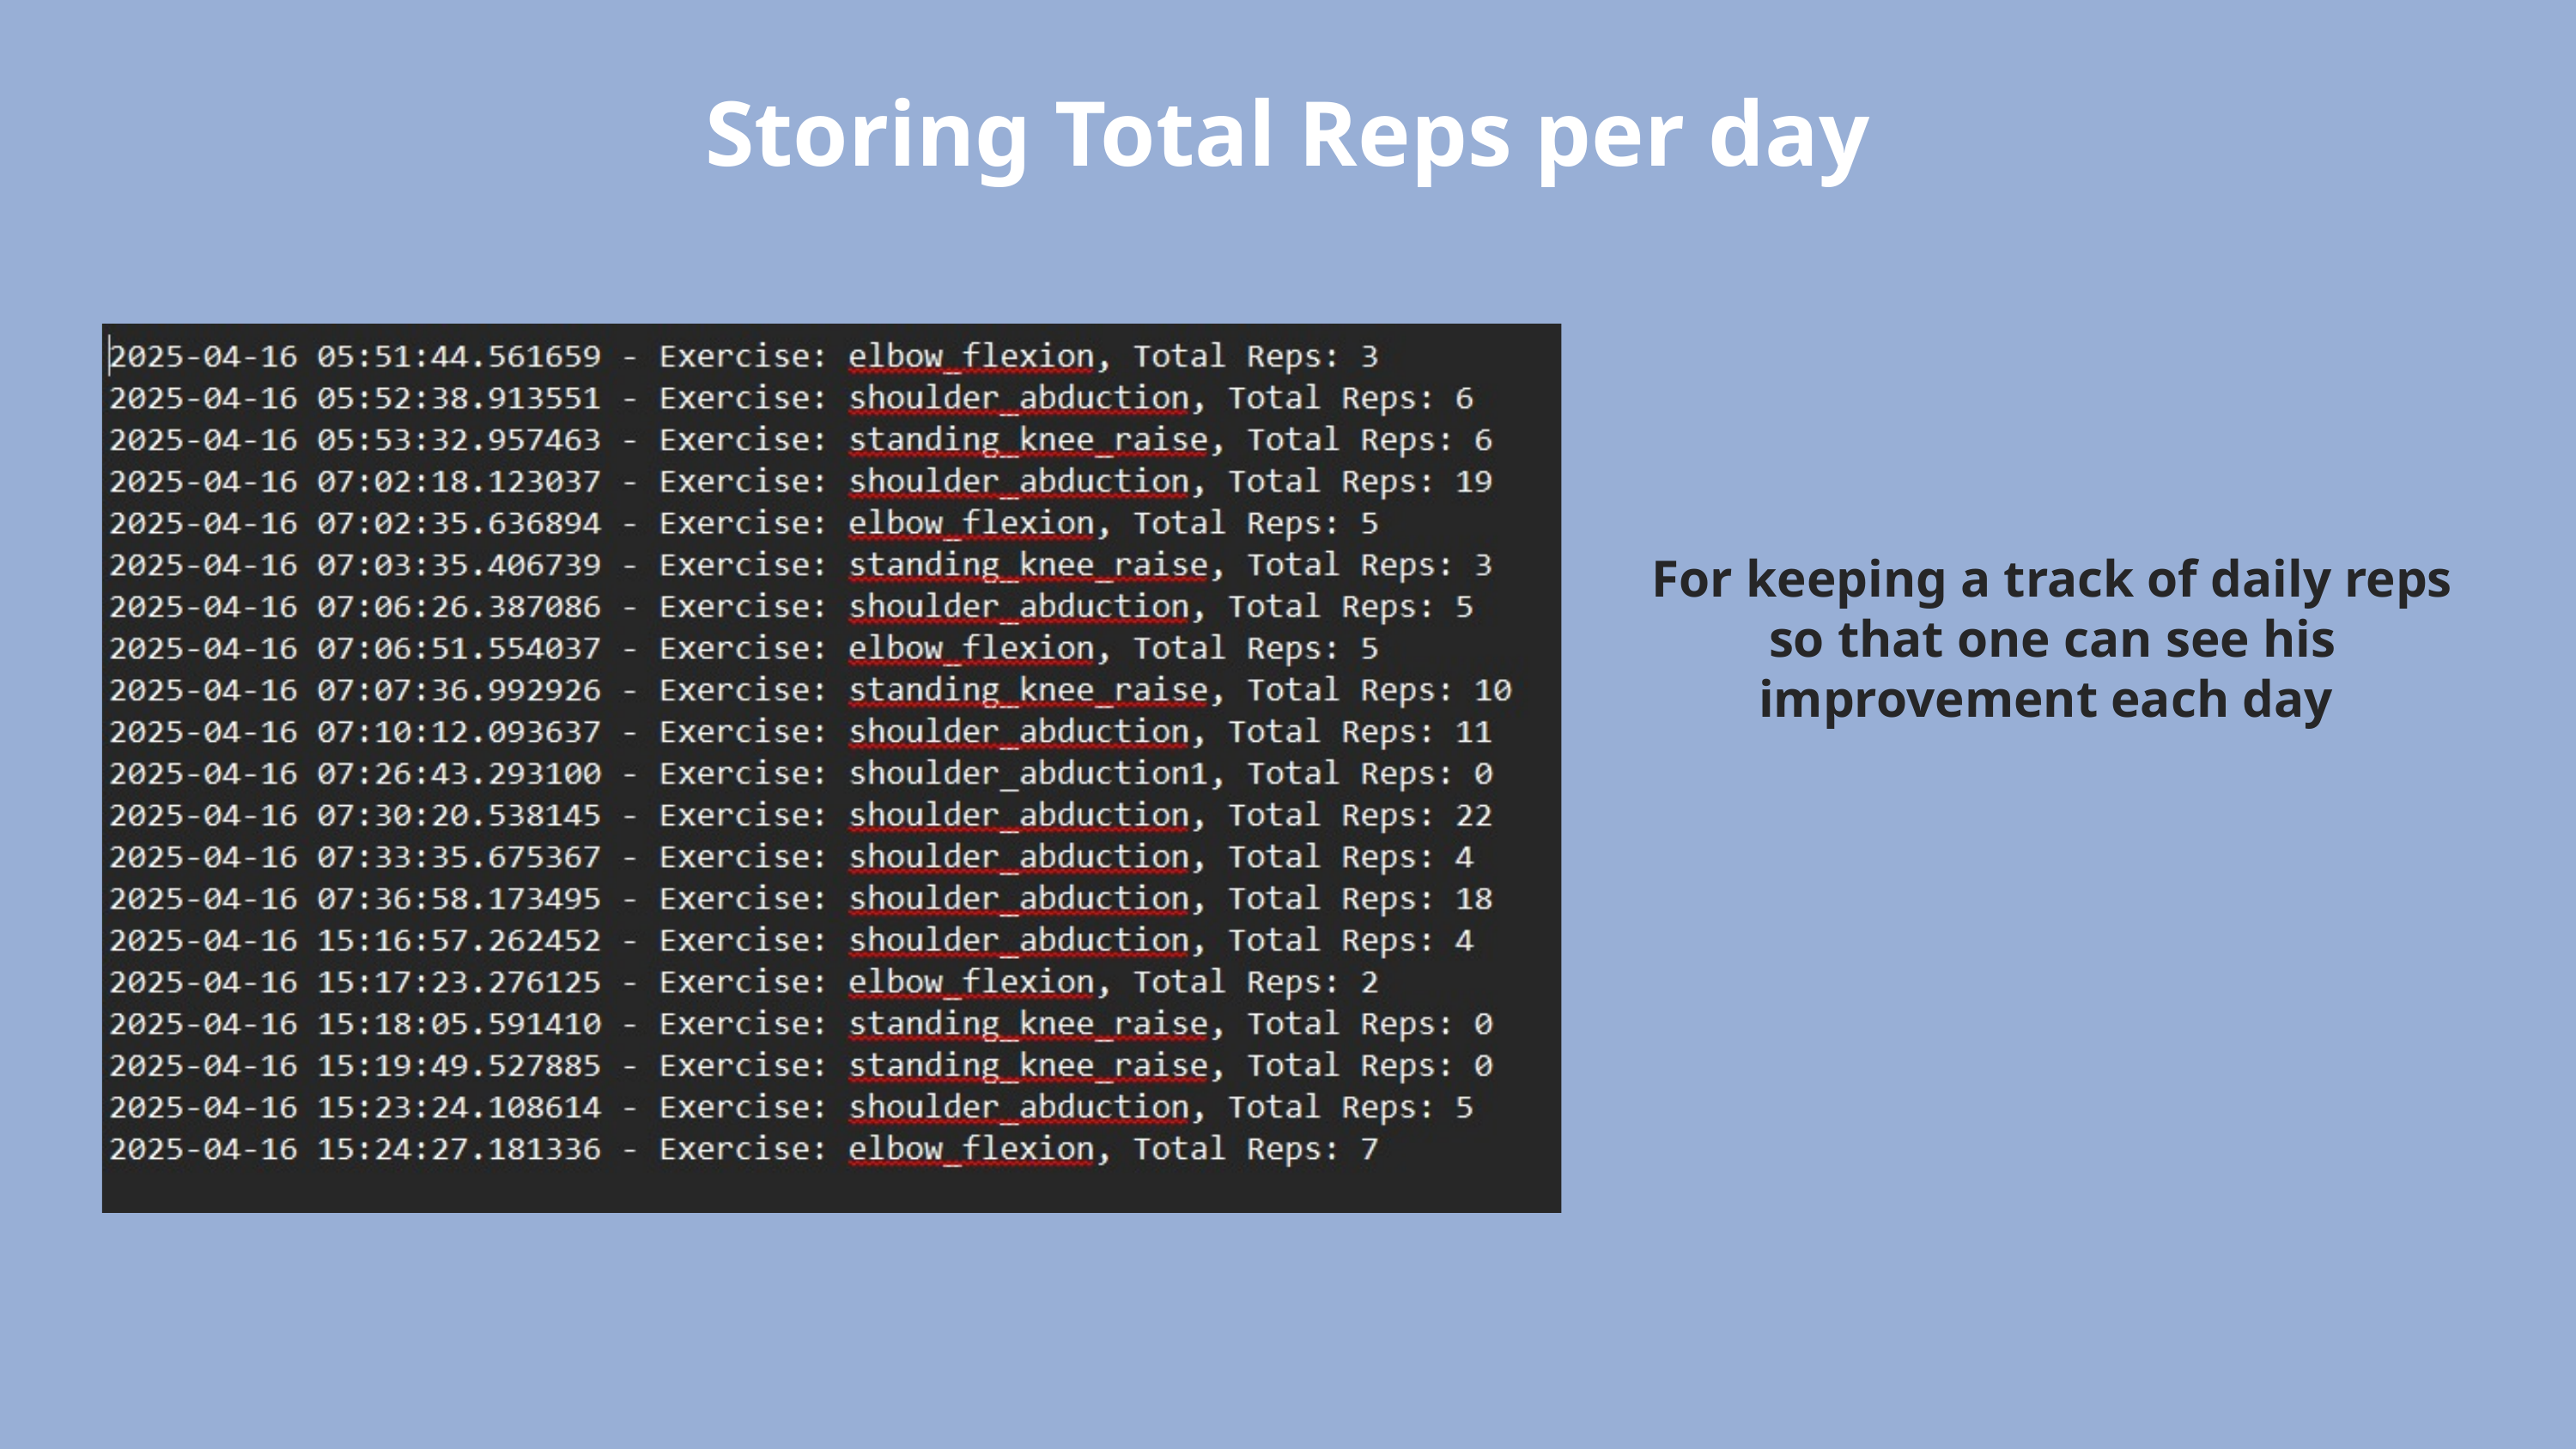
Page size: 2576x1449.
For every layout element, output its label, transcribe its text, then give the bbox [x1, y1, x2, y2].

text_box Storing Total Reps per day [271, 65, 2305, 185]
text_box [101, 324, 1562, 1213]
text_box For keeping a track of daily reps so that one can see his improvement each day [1625, 547, 2480, 728]
